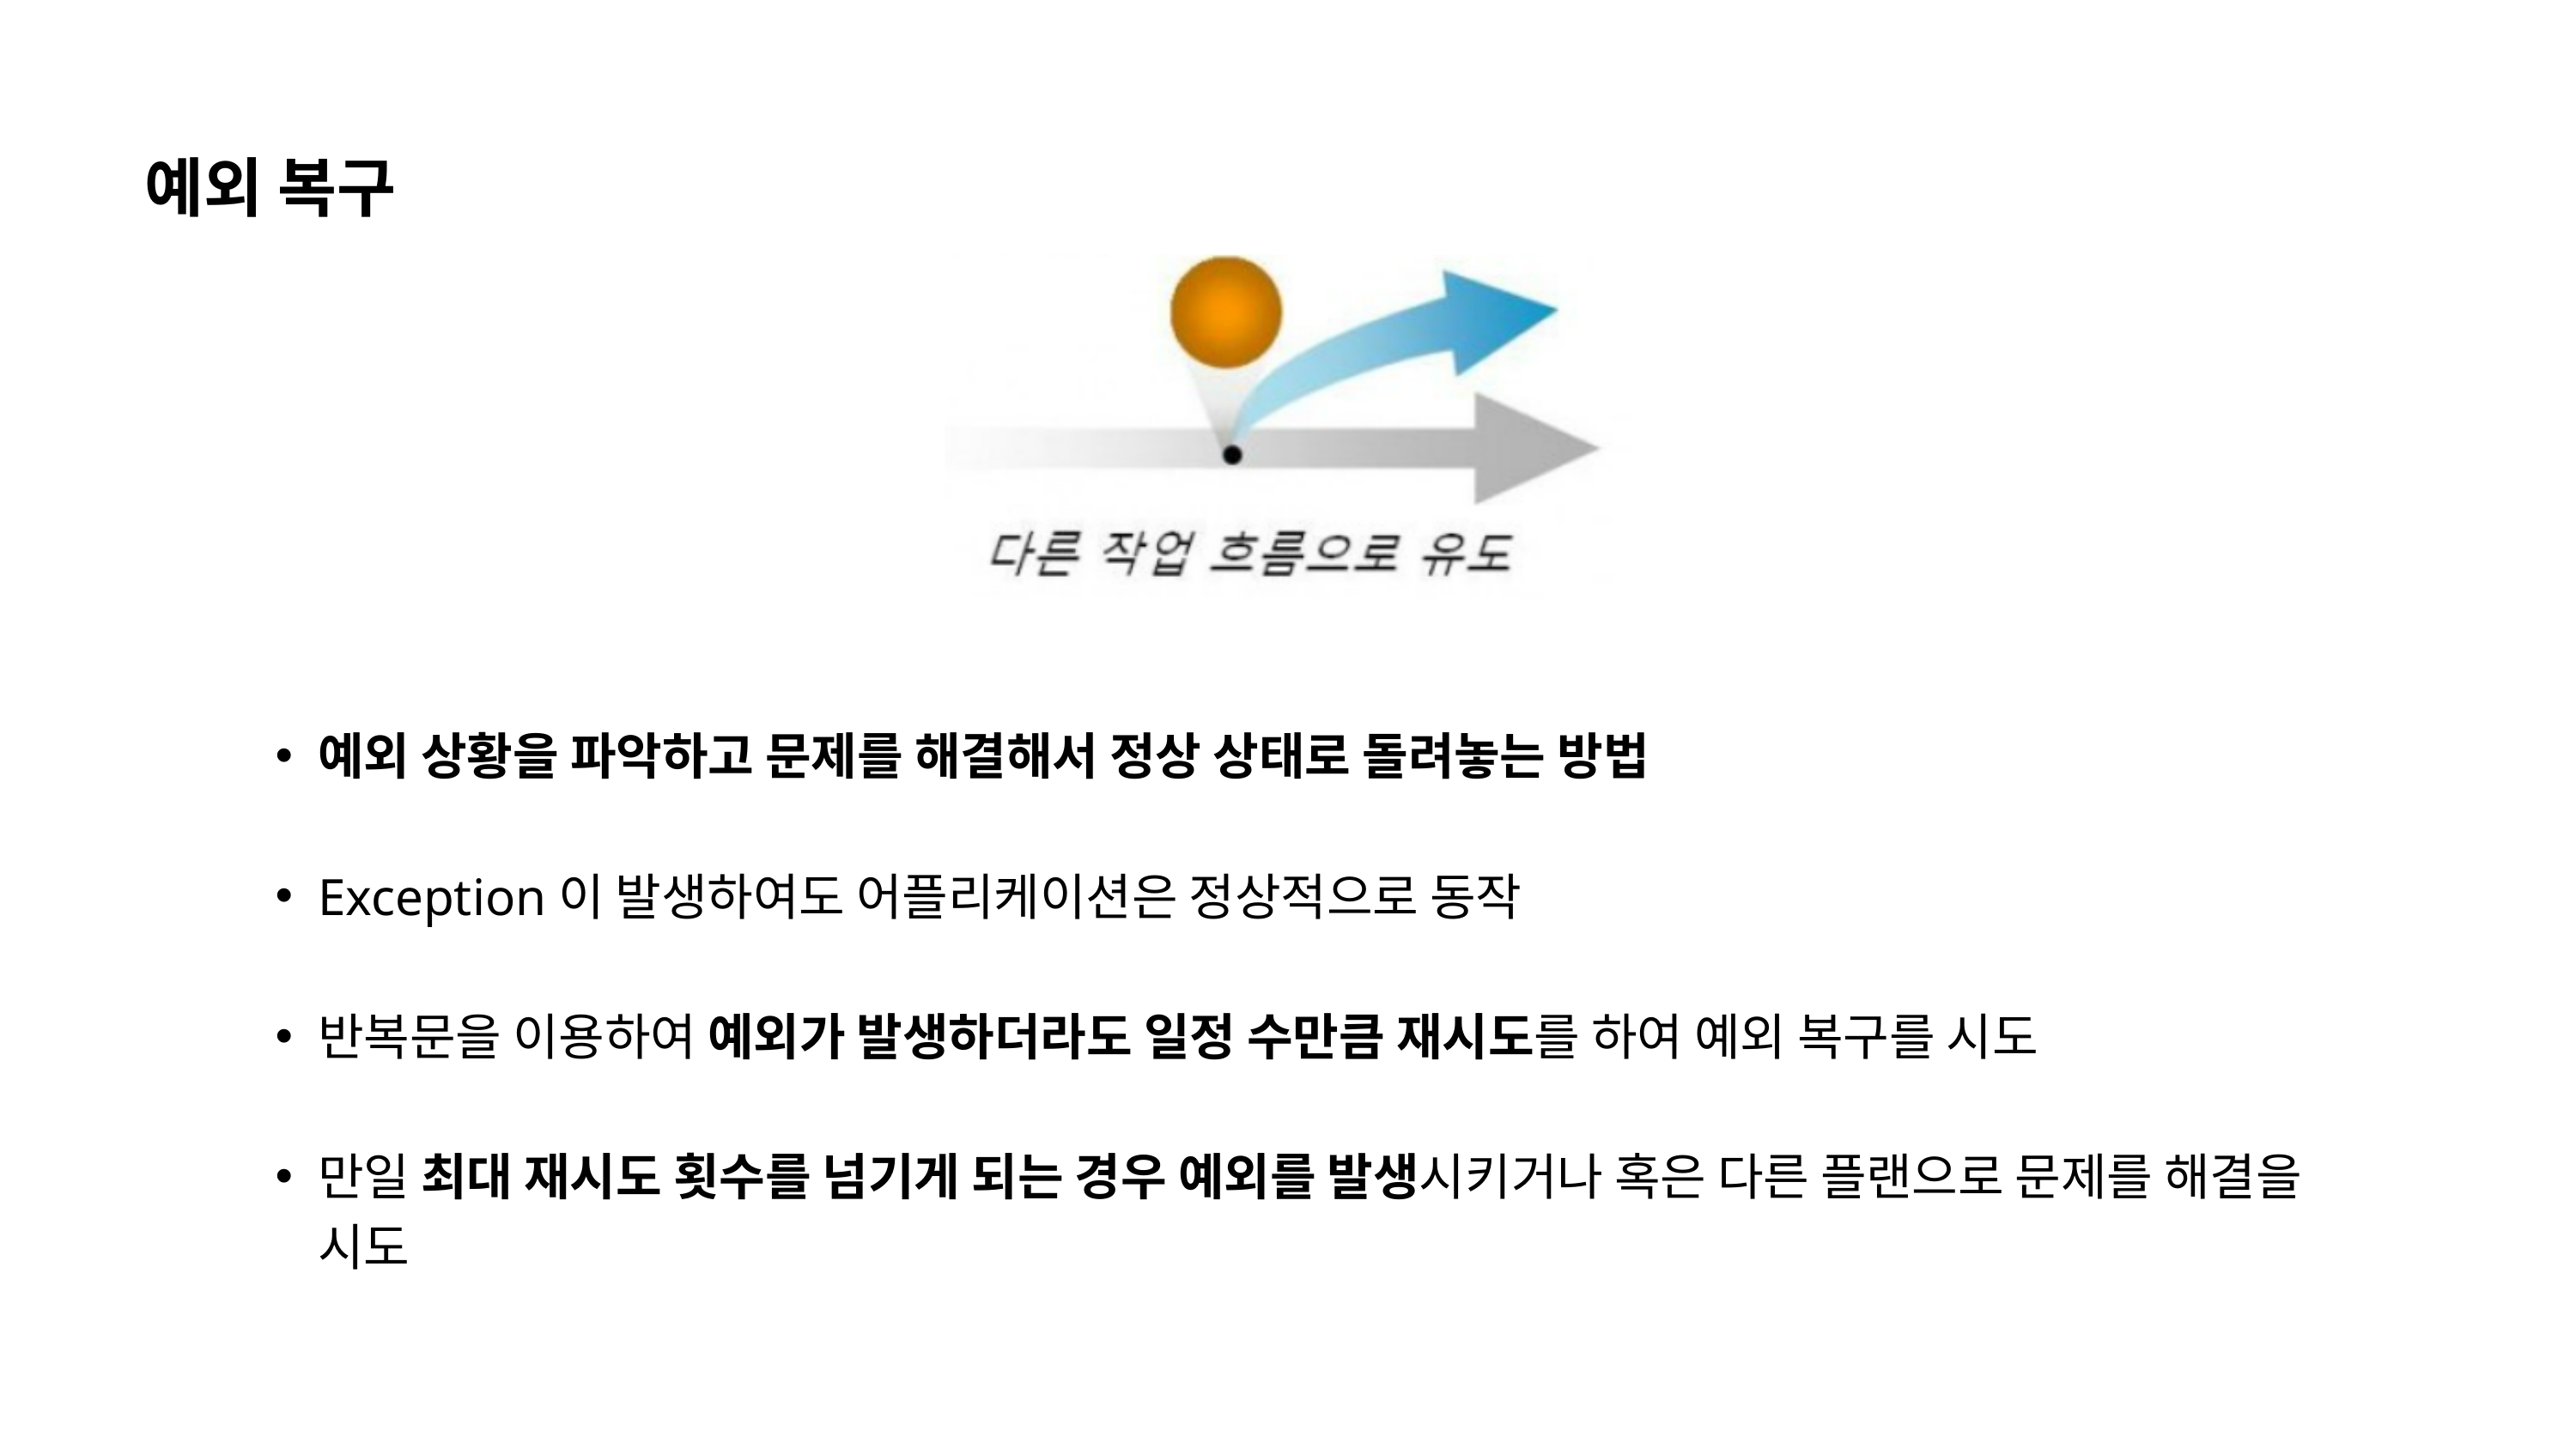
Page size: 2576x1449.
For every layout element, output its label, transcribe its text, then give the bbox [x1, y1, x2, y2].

text_box [945, 254, 1631, 601]
text_box 예외 복구 [144, 134, 1020, 225]
text_box 예외 상황을 파악하고 문제를 해결해서 정상 상태로 돌려놓는 방법 Exception이 발생하여도 어플리케이션은 정상적으로 동작 반복문을 이용하여 예외가 발생하더라도 일정 수만큼 재시도를 하여 예외 복구를 시도 만일 최대 재시도 횟수를 넘기게 되는 경우 예외를 발생시키거나 혹은 다른 플랜으로 문제를 해결을 시도 [233, 714, 2379, 1346]
